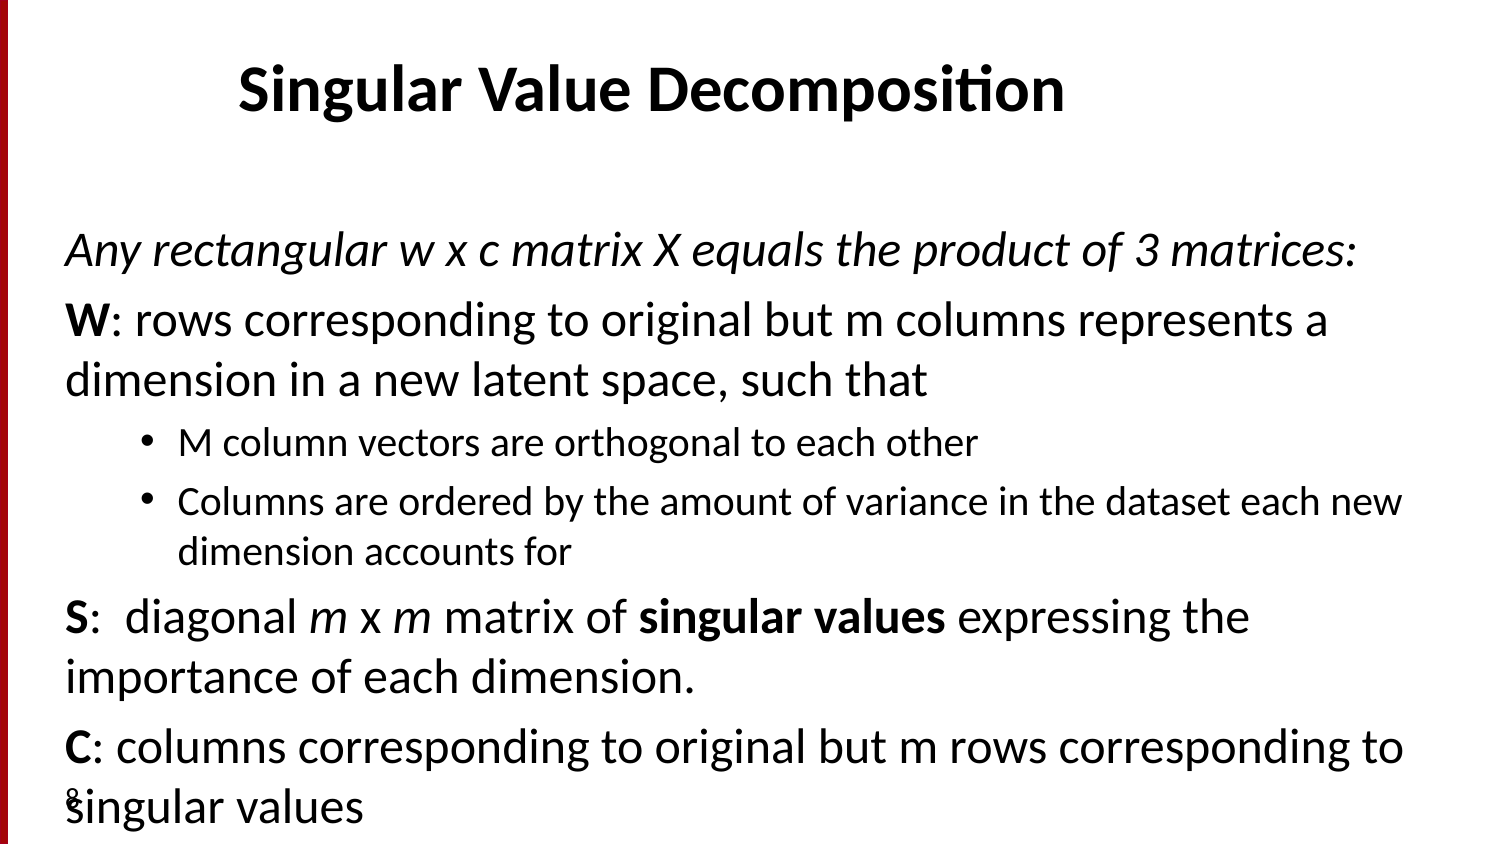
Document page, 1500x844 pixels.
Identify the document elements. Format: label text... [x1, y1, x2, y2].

slide_number 8 [49, 771, 376, 829]
list Any rectangular w x c matrix X equals the product of 3 matrices: W: rows corresponding to original but m columns represents a dimension in a new latent space, such that M column vectors are orthogonal to each other Columns are ordered by the amount of variance in the dataset each new dimension accounts for S: diagonal m x m matrix of singular values expressing the importance of each dimension. C: columns corresponding to original but m rows corresponding to singular values [50, 209, 1450, 757]
title Singular Value Decomposition [223, 9, 1449, 132]
